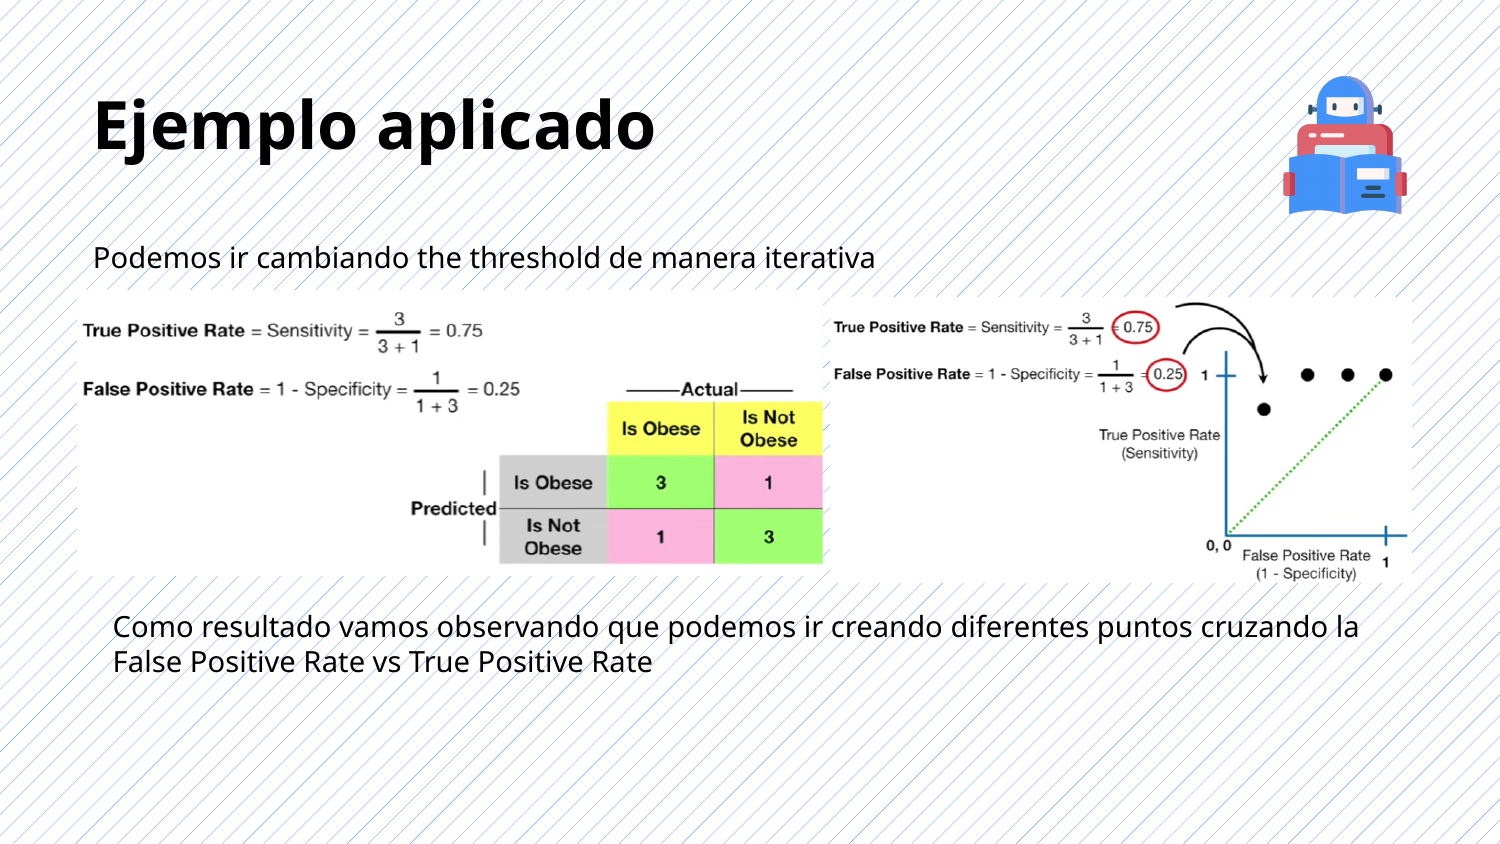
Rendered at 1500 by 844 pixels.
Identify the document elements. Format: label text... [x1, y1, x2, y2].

picture [830, 297, 1413, 583]
picture [77, 290, 824, 576]
text_box Como resultado vamos observando que podemos ir creando diferentes puntos cruzando la False Positive Rate vs True Positive Rate [97, 593, 1401, 694]
text_box Podemos ir cambiando the threshold de manera iterativa [77, 224, 1159, 290]
picture [1276, 76, 1414, 214]
text_box Ejemplo aplicado [77, 76, 1275, 179]
